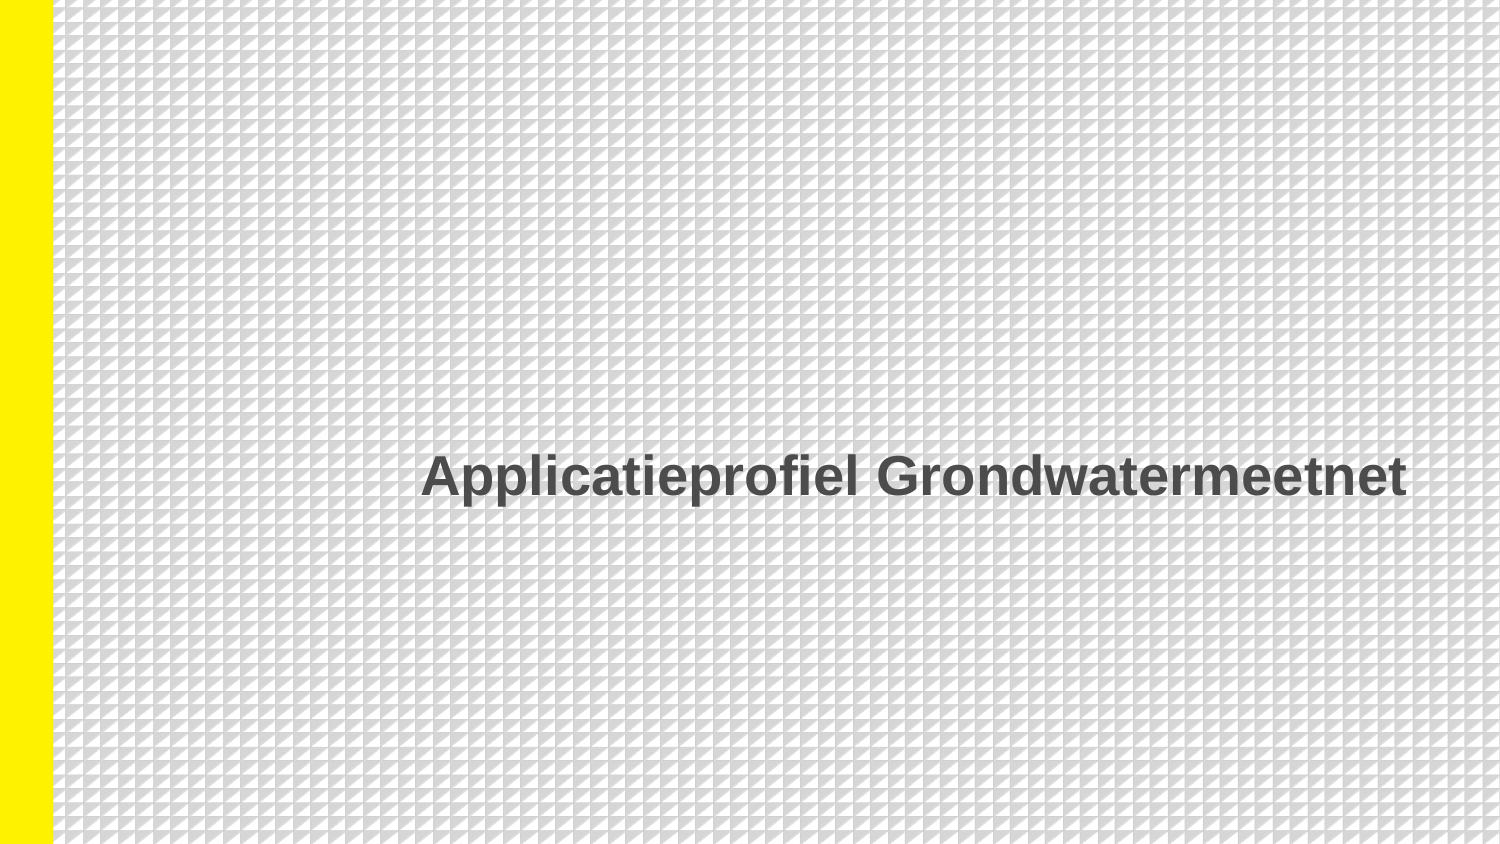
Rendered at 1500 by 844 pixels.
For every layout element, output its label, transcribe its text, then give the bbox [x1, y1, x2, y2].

picture [55, 0, 1500, 844]
text_box [0, 0, 55, 844]
title Applicatieprofiel Grondwatermeetnet [147, 246, 1423, 591]
